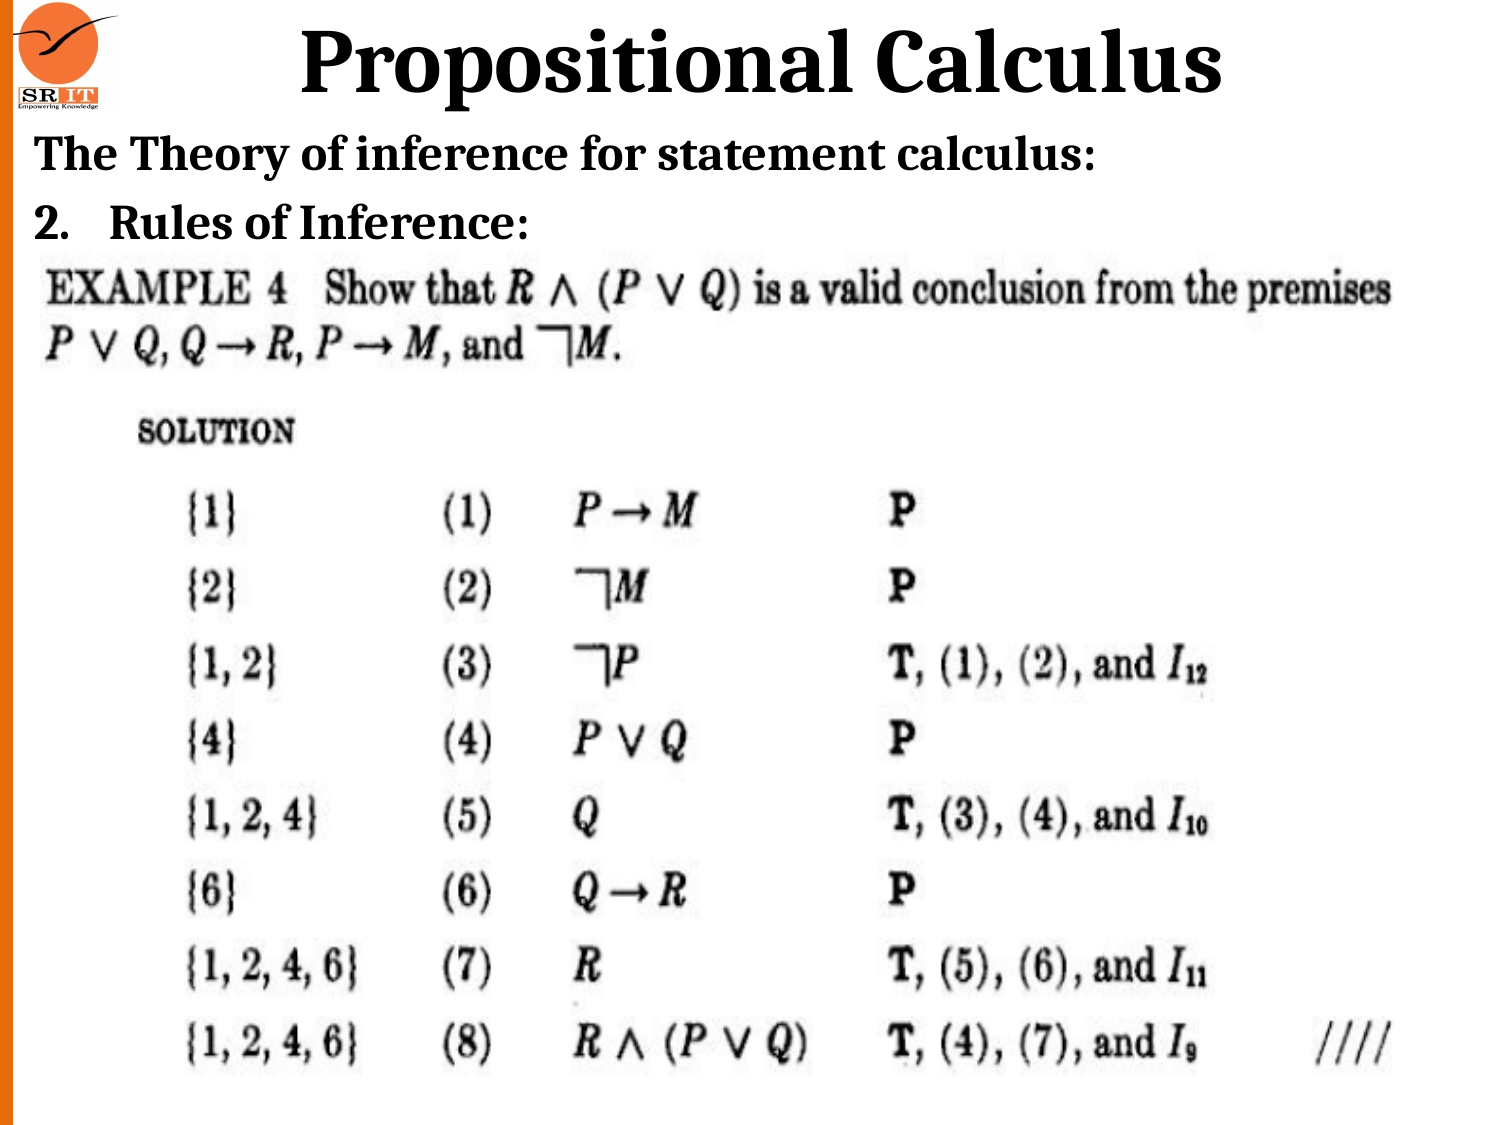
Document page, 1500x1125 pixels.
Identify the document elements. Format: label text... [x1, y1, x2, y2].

list The Theory of inference for statement calculus: Rules of Inference: [18, 112, 1482, 1098]
picture [13, 0, 24, 113]
picture [29, 249, 1470, 1098]
title Propositional Calculus [24, 0, 1500, 113]
